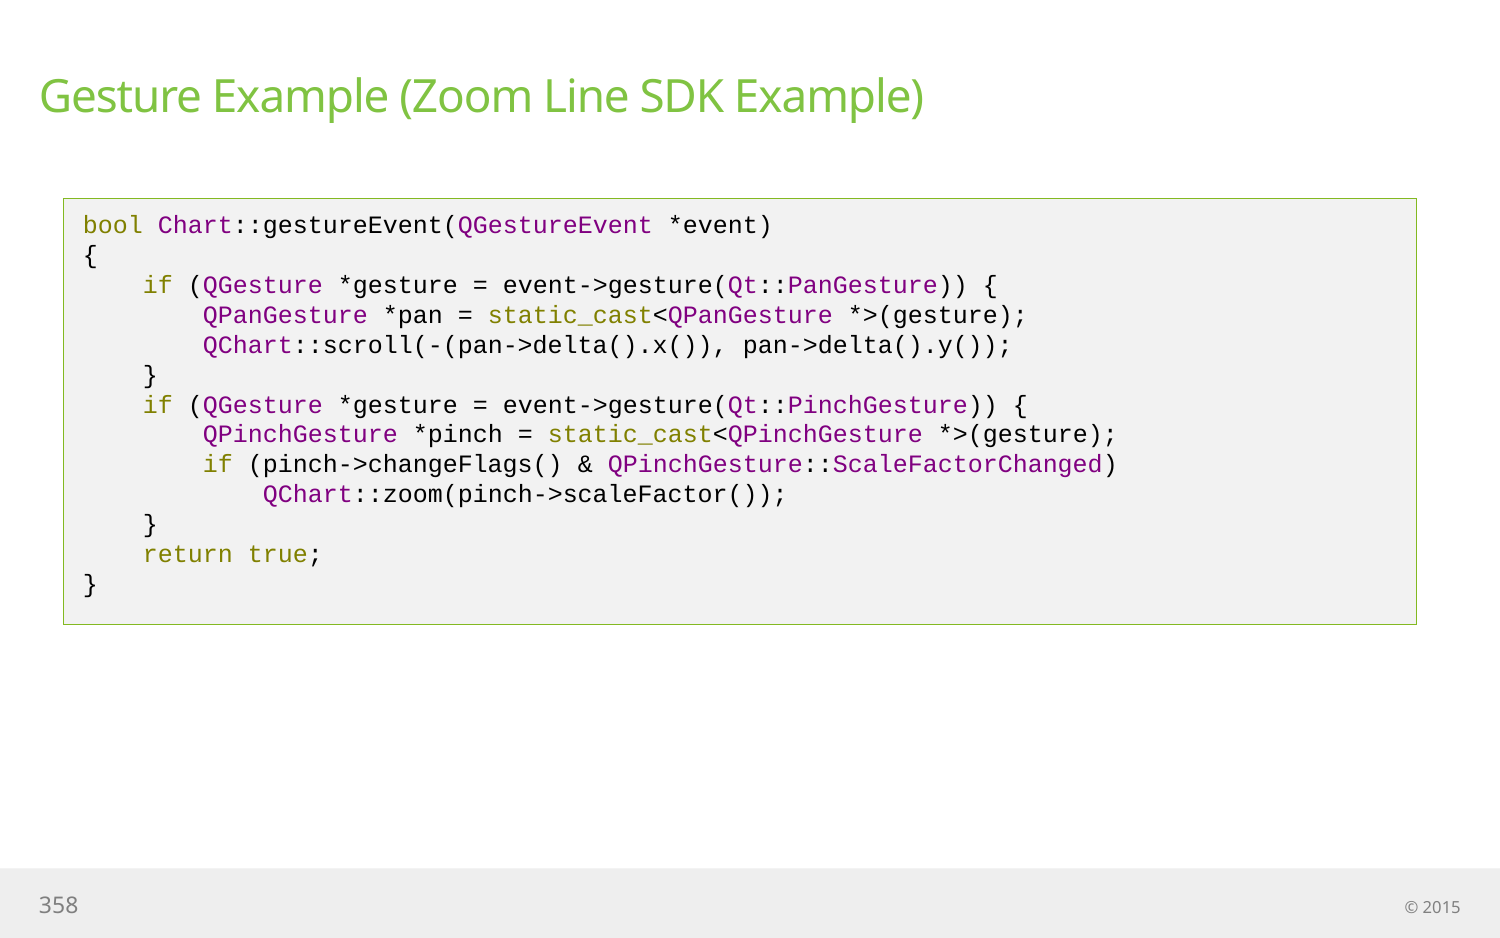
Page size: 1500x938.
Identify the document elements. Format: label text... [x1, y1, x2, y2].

title Gesture Example (Zoom Line SDK Example) [39, 66, 1052, 195]
footer © 2015 [1188, 896, 1461, 917]
slide_number 358 [39, 892, 410, 921]
text_box bool Chart::gestureEvent(QGestureEvent *event) { if (QGesture *gesture = event->gesture(Qt::PanGesture)) { QPanGesture *pan = static_cast<QPanGesture *>(gesture); QChart::scroll(-(pan->delta().x()), pan->delta().y()); } if (QGesture *gesture = event->gesture(Qt::PinchGesture)) { QPinchGesture *pinch = static_cast<QPinchGesture *>(gesture); if (pinch->changeFlags() & QPinchGesture::ScaleFactorChanged) QChart::zoom(pinch->scaleFactor()); } return true; } [63, 198, 1417, 625]
